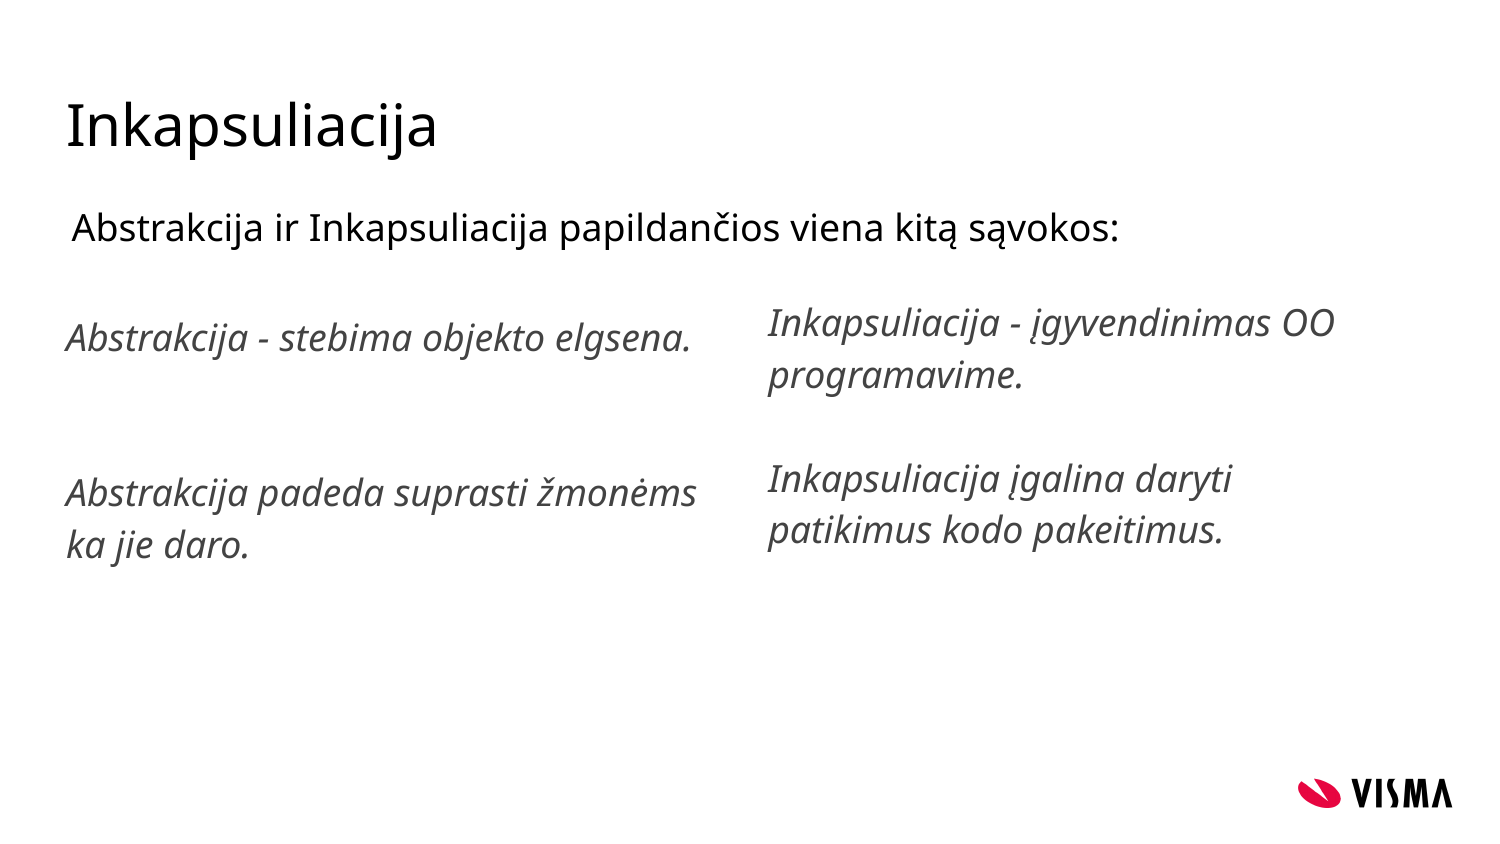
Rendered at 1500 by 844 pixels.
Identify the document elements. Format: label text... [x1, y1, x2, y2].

list Inkapsuliacija - įgyvendinimas OO programavime. Inkapsuliacija įgalina daryti patikimus kodo pakeitimus. [753, 180, 1406, 742]
picture [1280, 756, 1473, 829]
title Inkapsuliacija [51, 72, 1449, 167]
list Abstrakcija - stebima objekto elgsena. Abstrakcija padeda suprasti žmonėms ka jie daro. [51, 189, 1413, 750]
text_box Abstrakcija ir Inkapsuliacija papildančios viena kitą sąvokos: [56, 189, 1324, 271]
